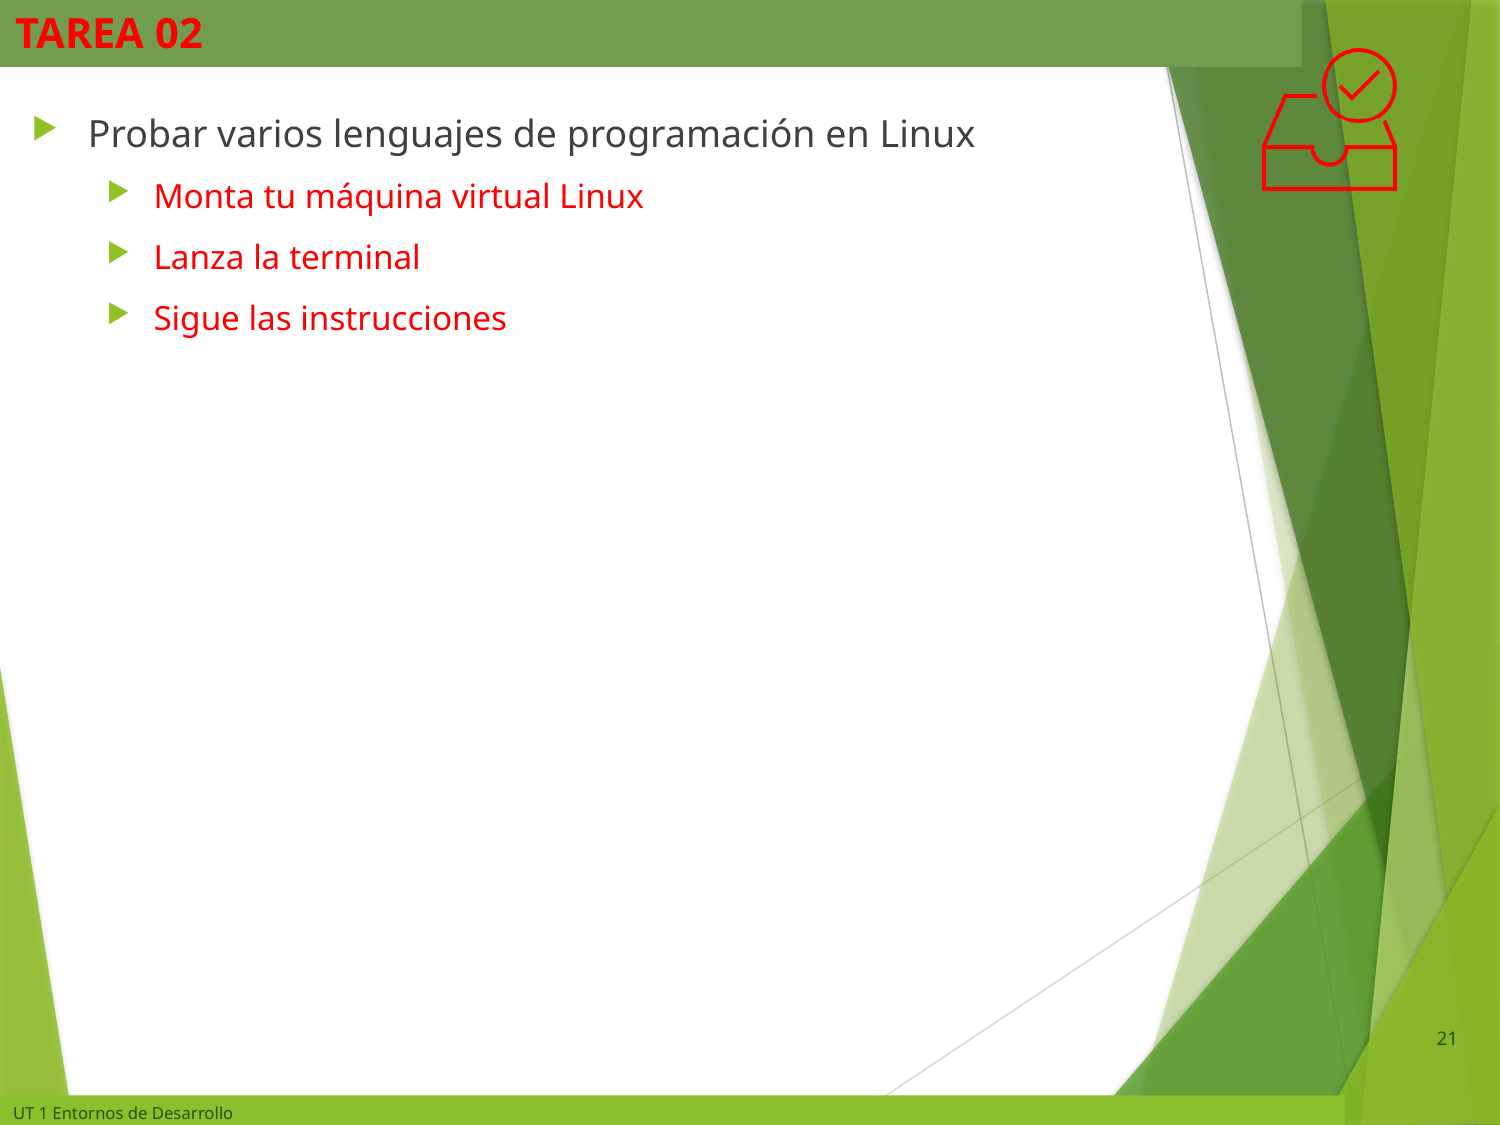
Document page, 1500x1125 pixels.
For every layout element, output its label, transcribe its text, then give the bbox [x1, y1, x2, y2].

title TAREA 02 [0, 0, 1302, 67]
slide_number 21 [1445, 1009, 1474, 1070]
picture [1234, 24, 1424, 101]
list Probar varios lenguajes de programación en Linux Monta tu máquina virtual Linux Lanza la terminal Sigue las instrucciones [16, 101, 1445, 1082]
